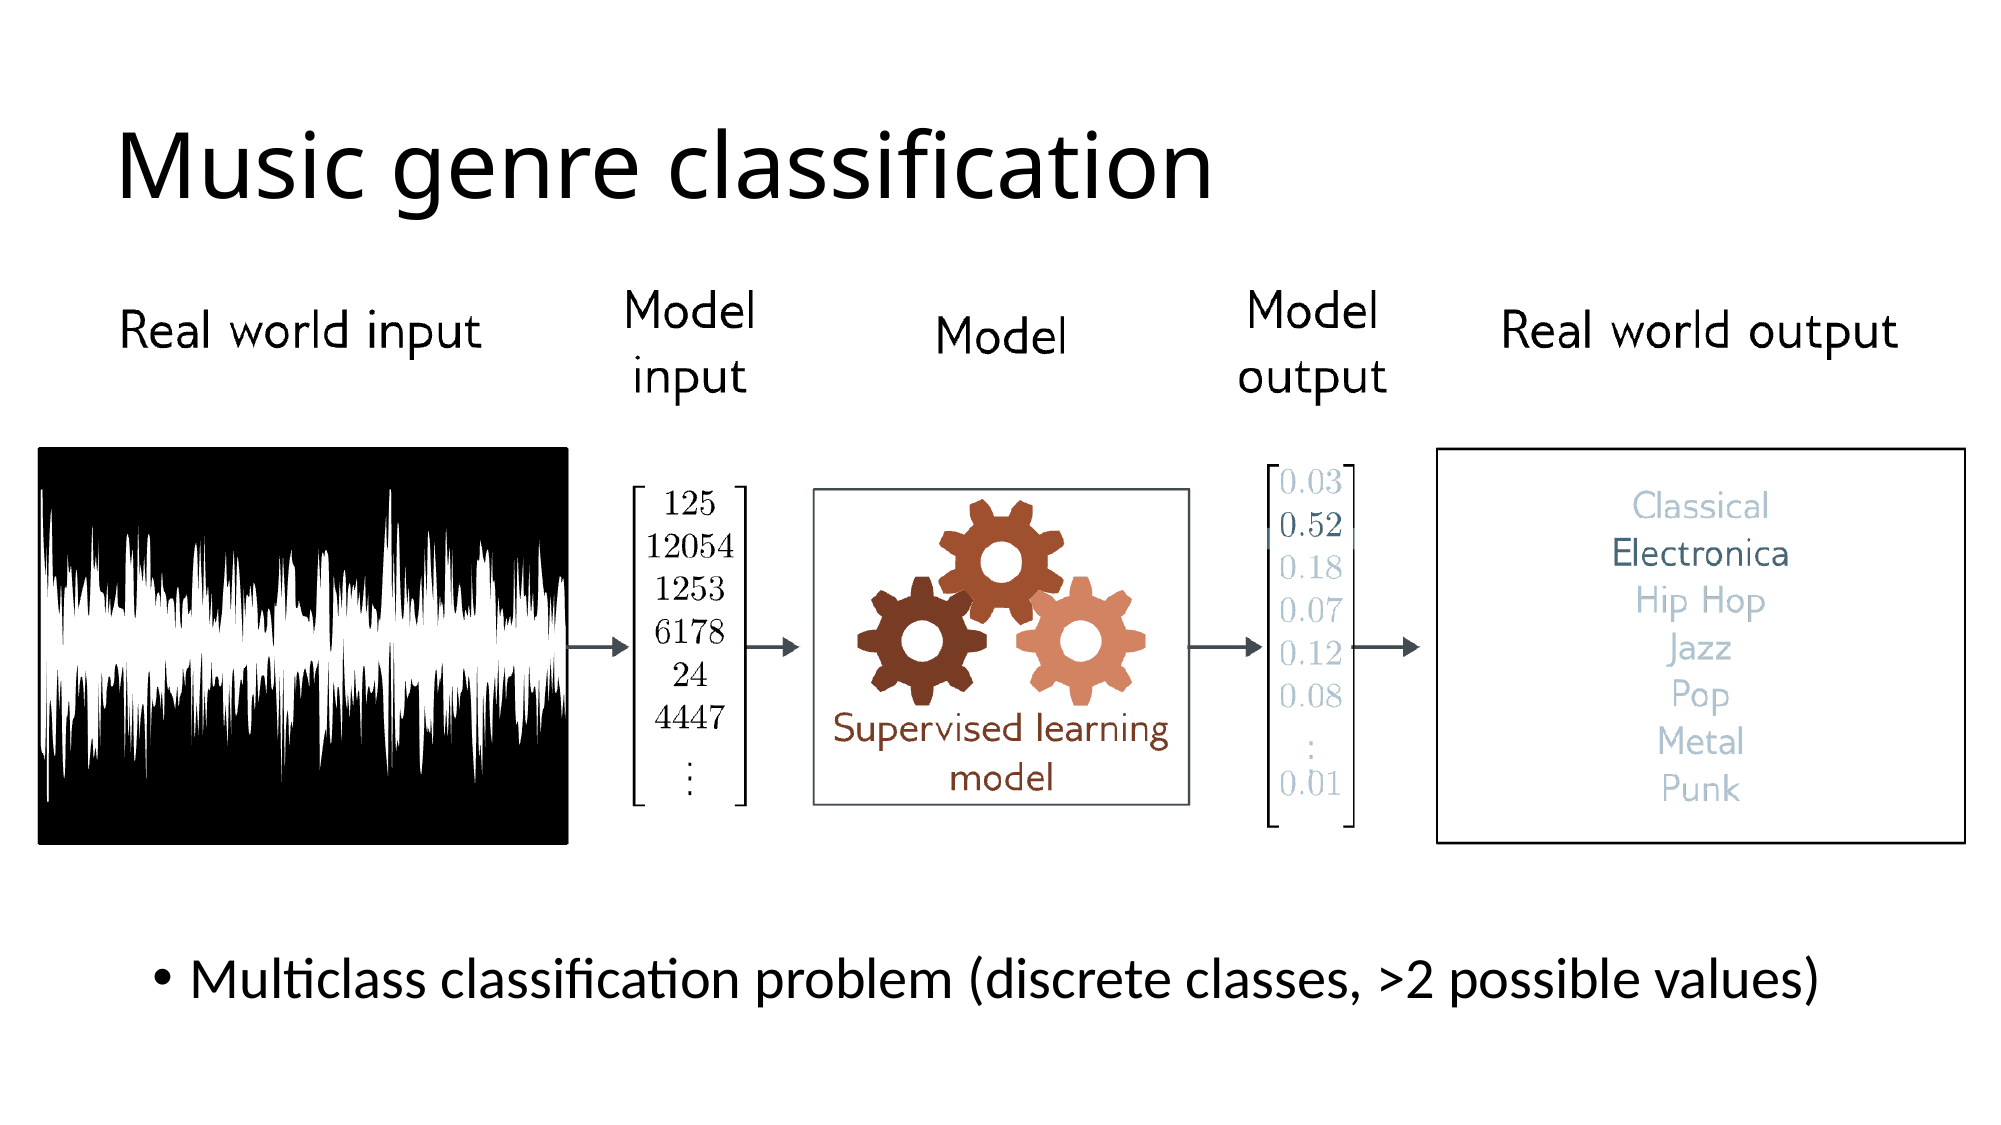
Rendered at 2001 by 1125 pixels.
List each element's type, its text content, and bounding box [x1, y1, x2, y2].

picture [36, 289, 1966, 845]
text_box Multiclass classification problem (discrete classes, >2 possible values) [137, 940, 1863, 1065]
title Music genre classification [99, 59, 1825, 278]
